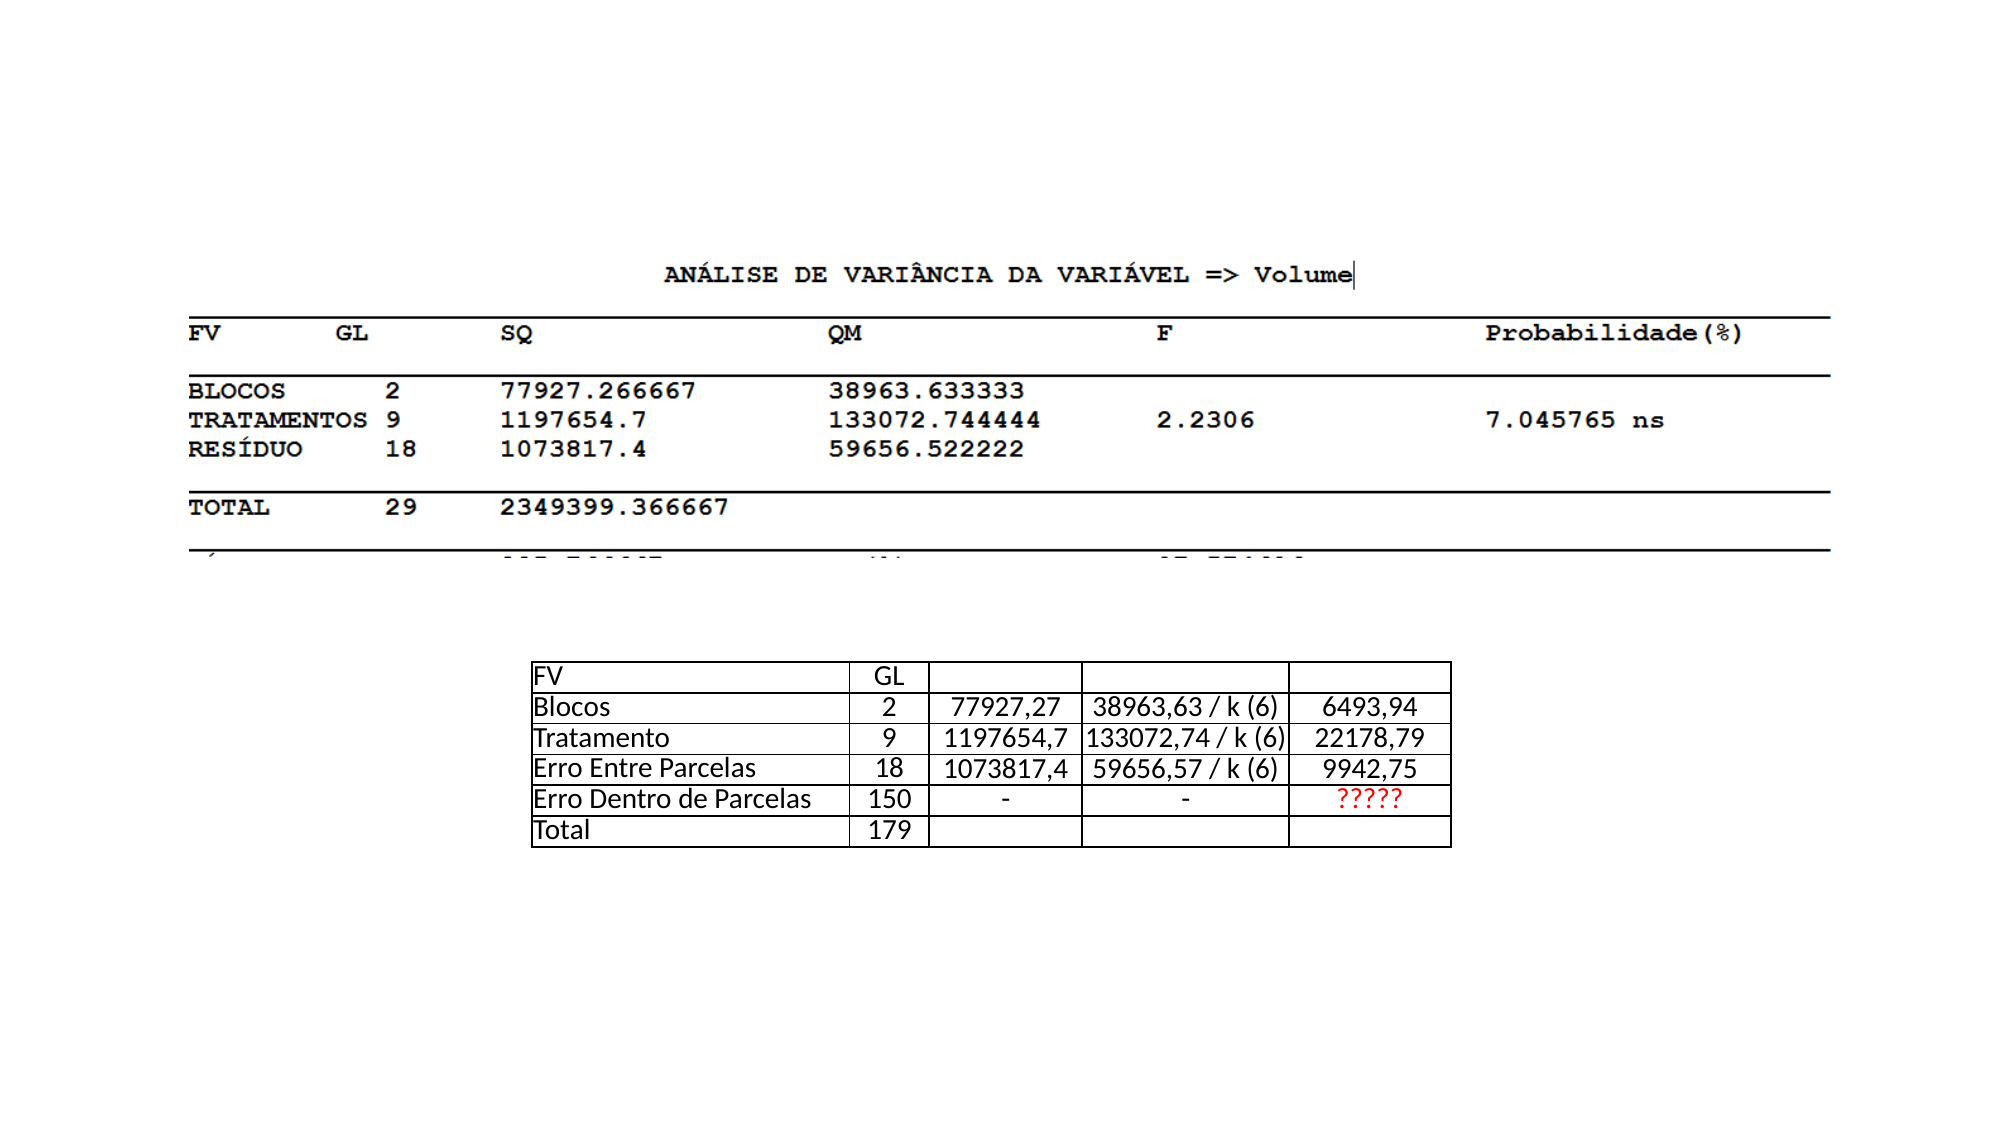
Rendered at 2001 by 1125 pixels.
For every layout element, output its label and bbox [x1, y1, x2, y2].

picture [189, 257, 1841, 558]
